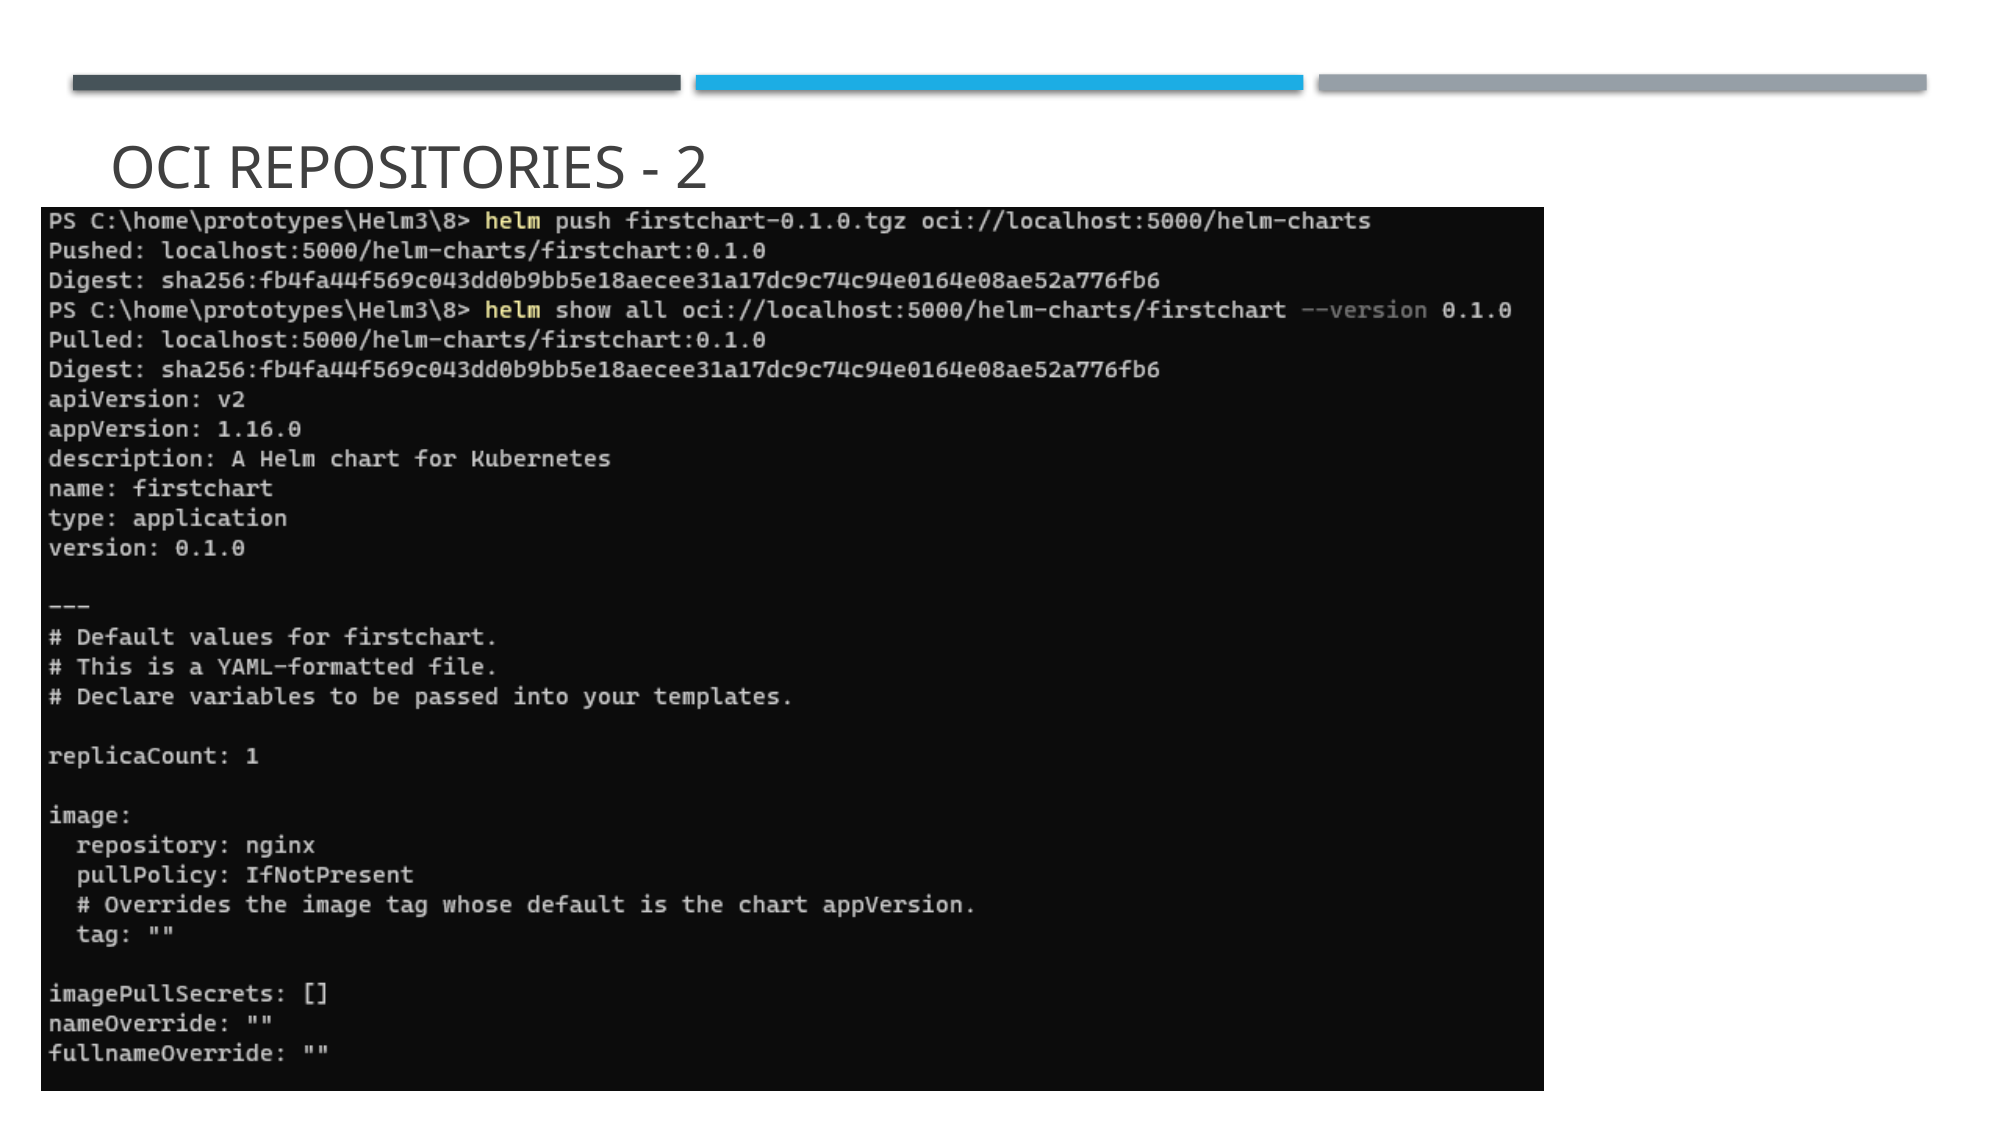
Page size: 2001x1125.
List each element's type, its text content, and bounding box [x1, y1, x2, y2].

picture [41, 207, 1544, 1092]
title OCI REPOSITORIES - 2 [95, 115, 1905, 208]
